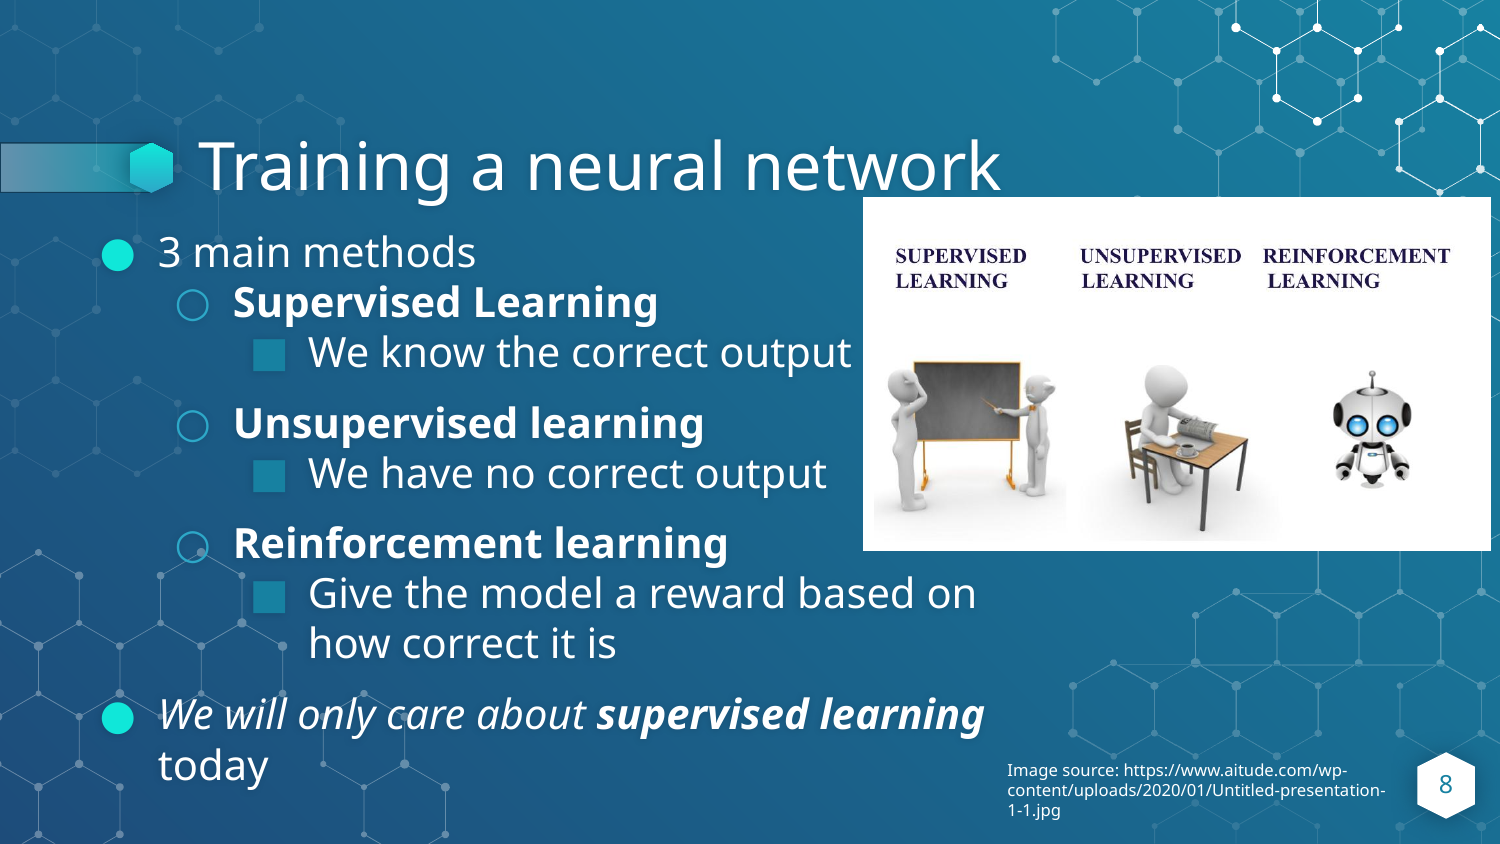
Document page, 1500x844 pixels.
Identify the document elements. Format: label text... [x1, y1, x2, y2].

picture [862, 197, 1492, 552]
text_box Image source: https://www.aitude.com/wp-content/uploads/2020/01/Untitled-presentation-1-1.jpg [992, 744, 1404, 835]
title Training a neural network [198, 140, 1302, 198]
list 3 main methods Supervised Learning We know the correct output Unsupervised learning We have no correct output Reinforcement learning Give the model a reward based on how correct it is We will only care about supervised learning today [82, 225, 989, 826]
slide_number 8 [1417, 752, 1475, 819]
